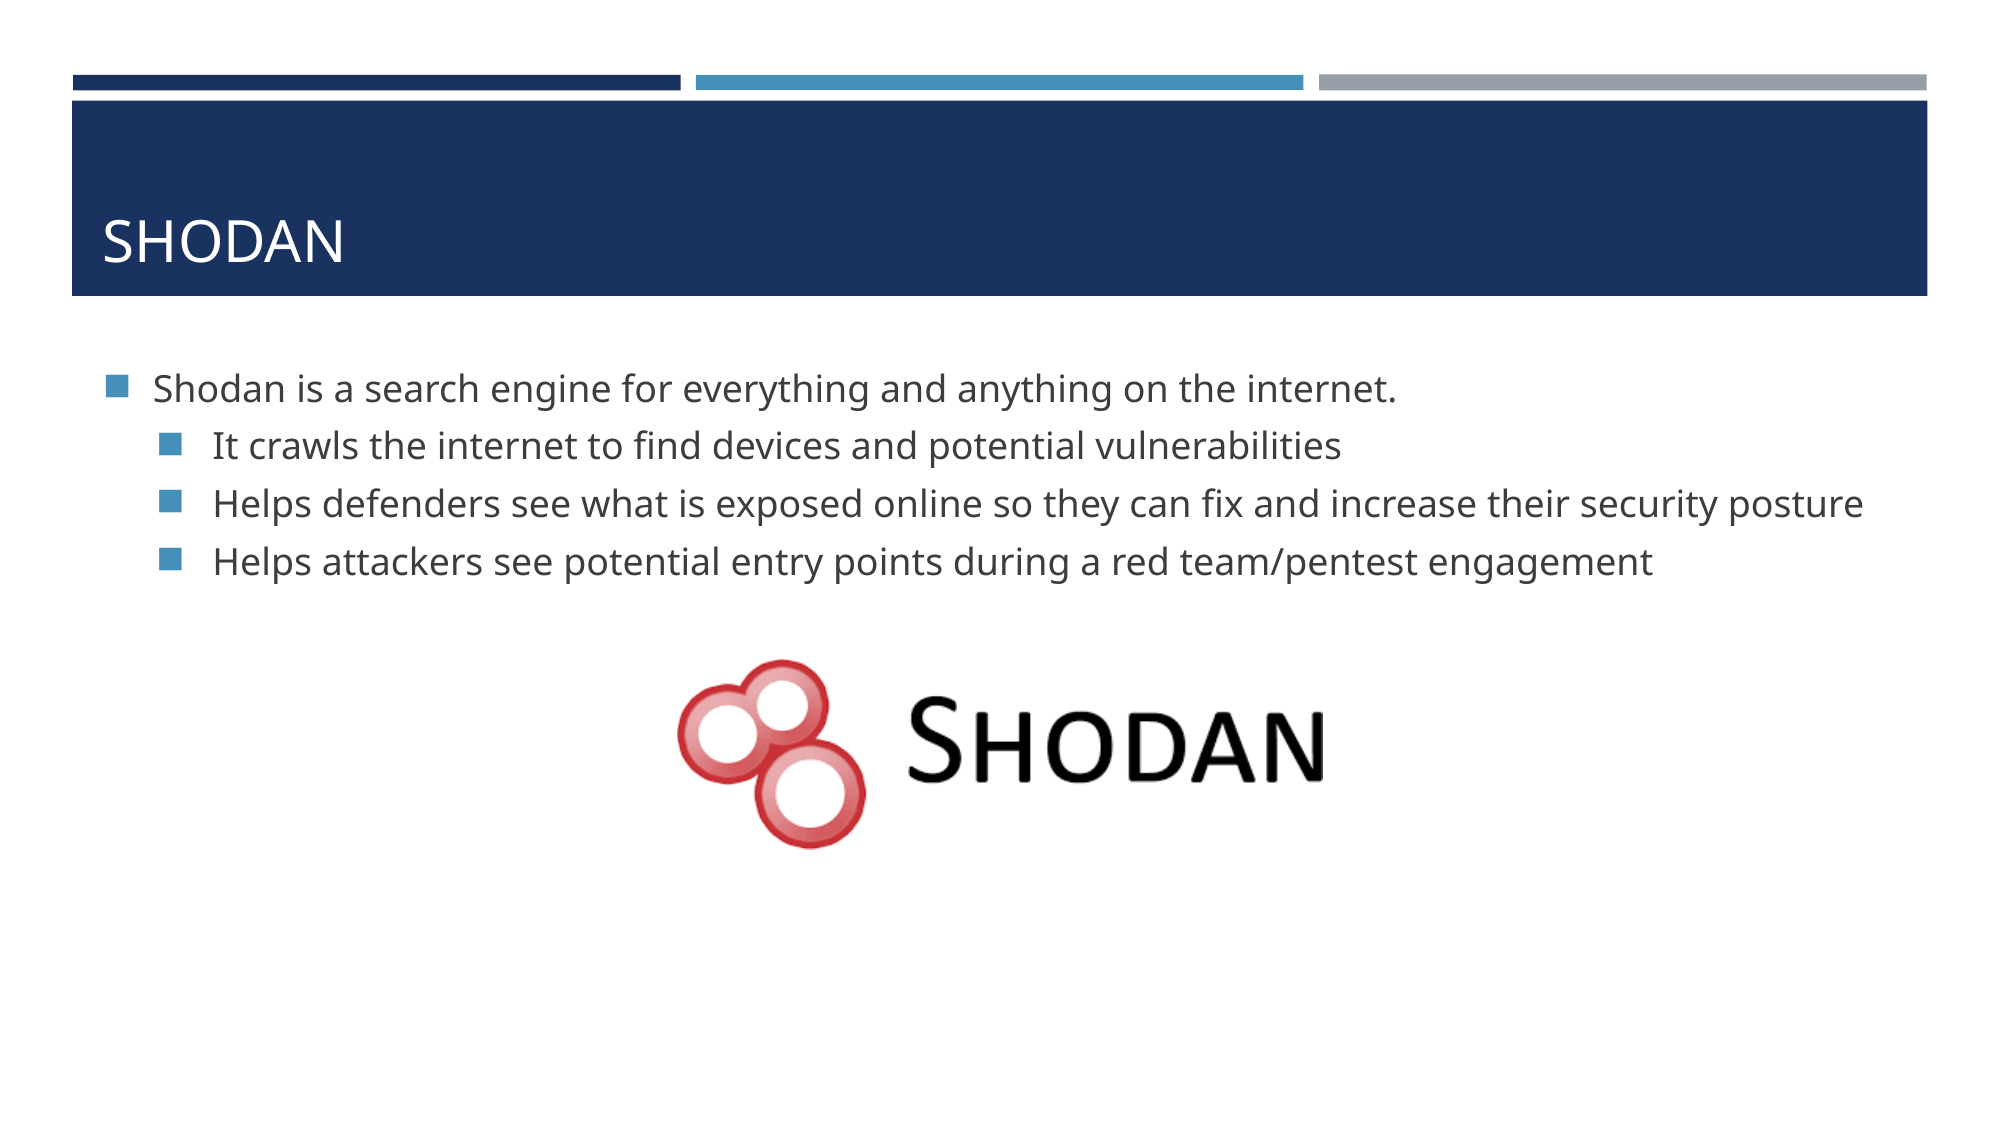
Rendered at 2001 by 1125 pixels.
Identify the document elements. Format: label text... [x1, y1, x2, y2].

picture [677, 659, 1323, 851]
list Shodan is a search engine for everything and anything on the internet. It crawls the internet to find devices and potential vulnerabilities Helps defenders see what is exposed online so they can fix and increase their security posture Helps attackers see potential entry points during a red team/pentest engagement [94, 357, 1906, 962]
title Shodan [94, 114, 1906, 282]
